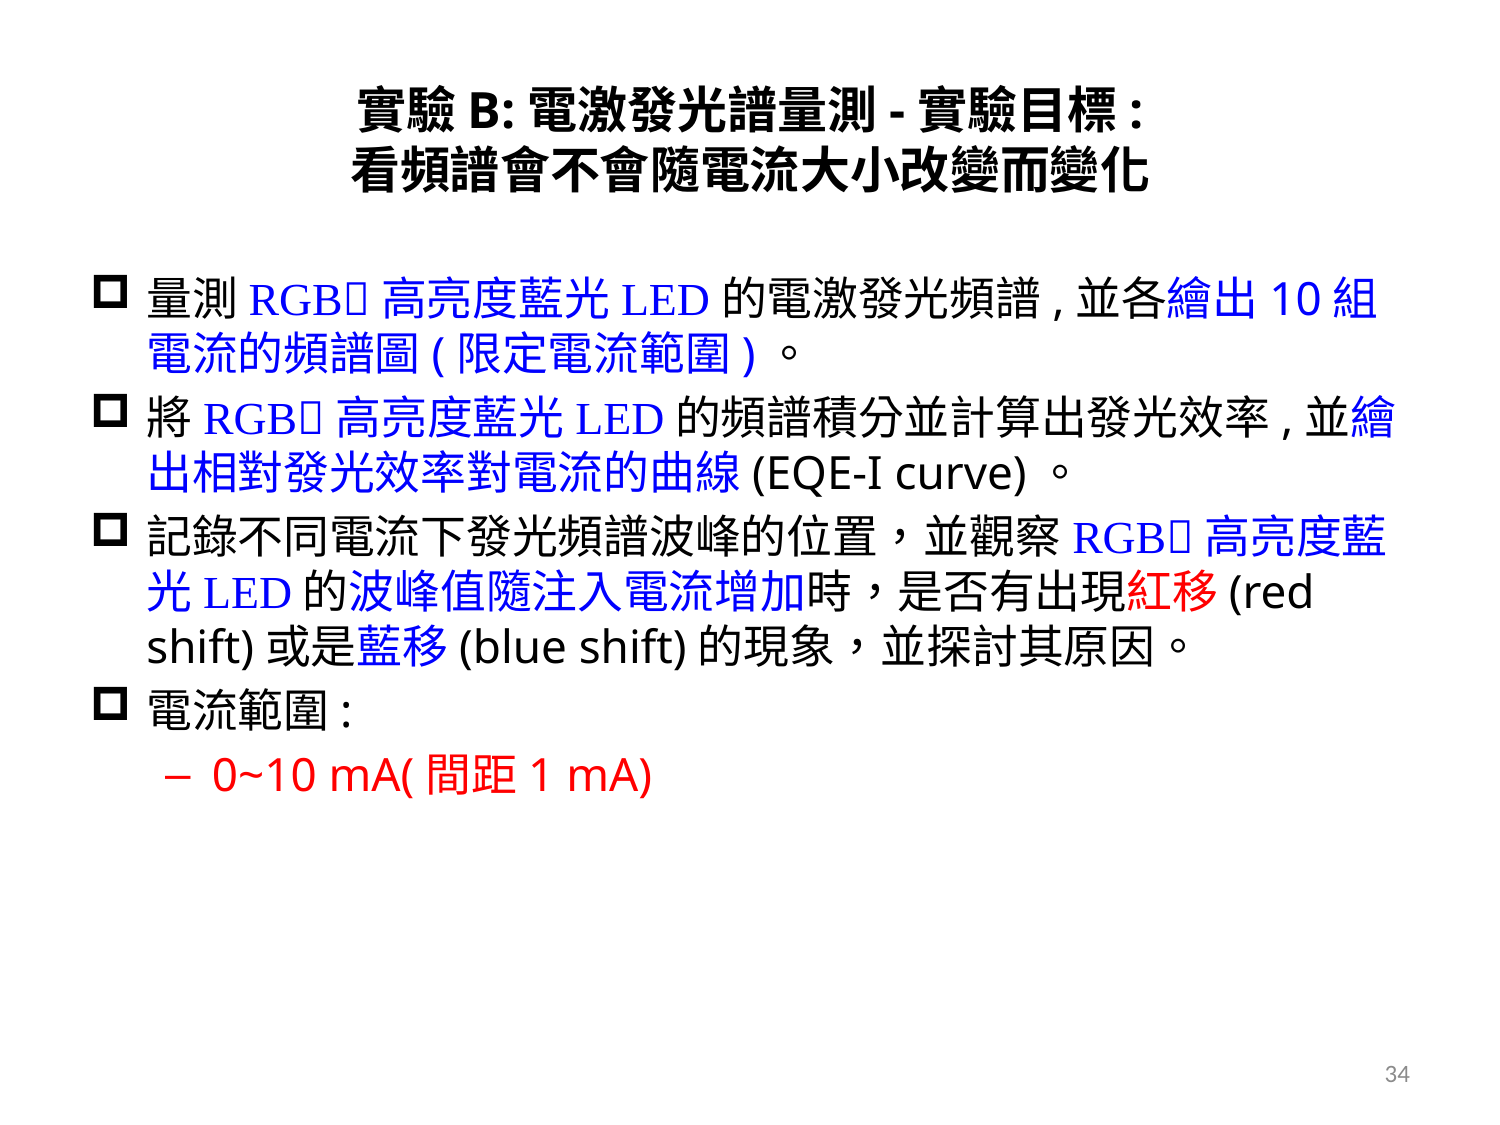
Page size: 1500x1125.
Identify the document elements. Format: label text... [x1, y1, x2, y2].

slide_number 34 [1074, 1042, 1425, 1103]
list 量測RGB高亮度藍光LED的電激發光頻譜,並各繪出10組電流的頻譜圖(限定電流範圍)。 將RGB高亮度藍光LED的頻譜積分並計算出發光效率,並繪出相對發光效率對電流的曲線(EQE-I curve)。 記錄不同電流下發光頻譜波峰的位置，並觀察RGB高亮度藍光LED的波峰值隨注入電流增加時，是否有出現紅移(red shift)或是藍移(blue shift)的現象，並探討其原因。 電流範圍: 0~10 mA(間距1 mA) [75, 262, 1425, 1005]
title 實驗B:電激發光譜量測-實驗目標: 看頻譜會不會隨電流大小改變而變化 [75, 45, 1425, 233]
